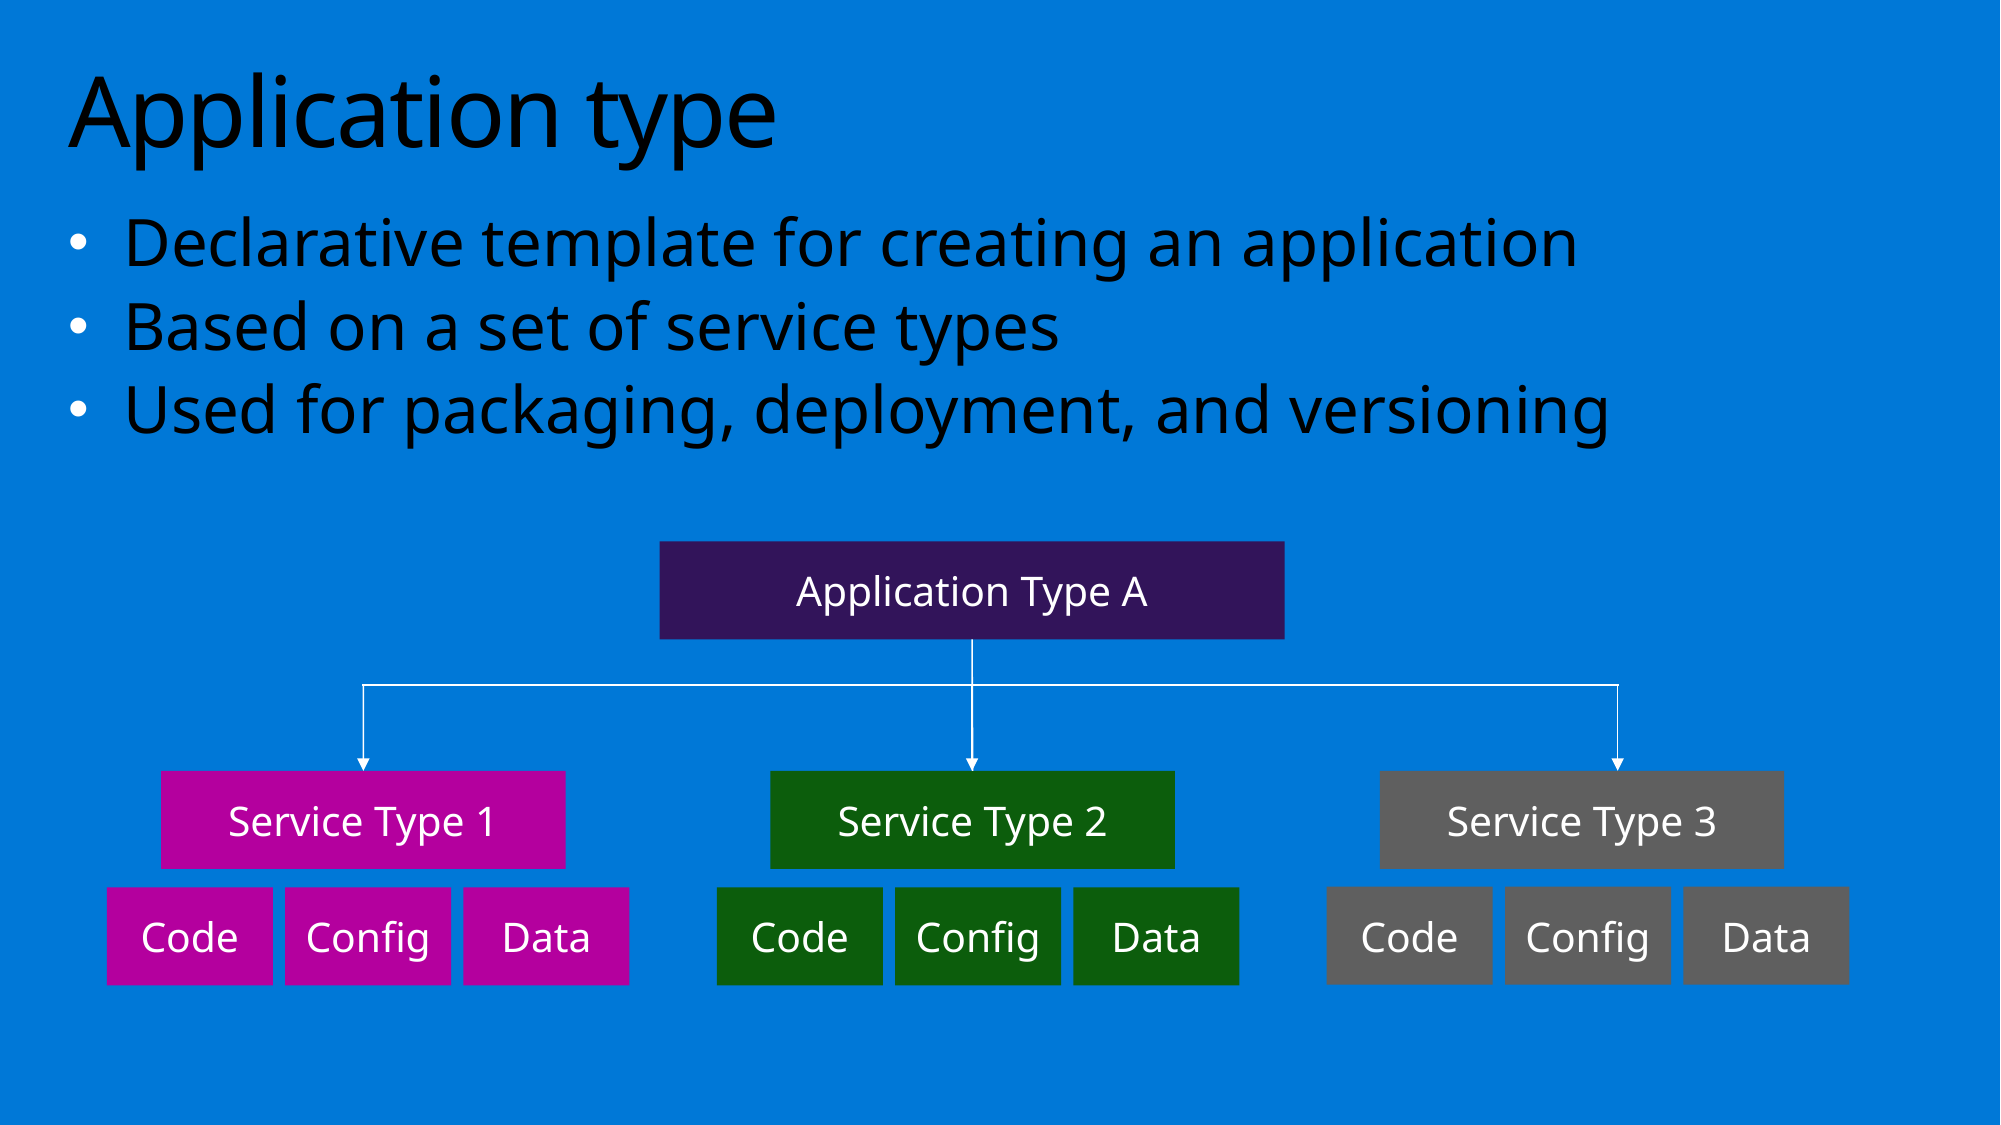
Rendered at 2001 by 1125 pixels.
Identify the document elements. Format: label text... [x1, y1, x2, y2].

text_box Config [284, 887, 452, 986]
text_box Code [106, 887, 274, 986]
title Application type [44, 47, 1957, 196]
text_box Application Type A [659, 540, 1285, 640]
text_box Code [1326, 886, 1494, 986]
text_box Config [894, 887, 1062, 986]
list Declarative template for creating an application Based on a set of service types Used for packaging, deployment, and versioning [44, 196, 1956, 471]
text_box Service Type 3 [1379, 770, 1785, 870]
text_box Code [716, 887, 884, 986]
text_box Config [1504, 886, 1672, 986]
text_box Data [1683, 886, 1850, 986]
text_box Service Type 2 [770, 770, 1176, 870]
text_box Service Type 1 [160, 770, 566, 870]
text_box Data [463, 887, 630, 986]
text_box Data [1073, 887, 1240, 986]
